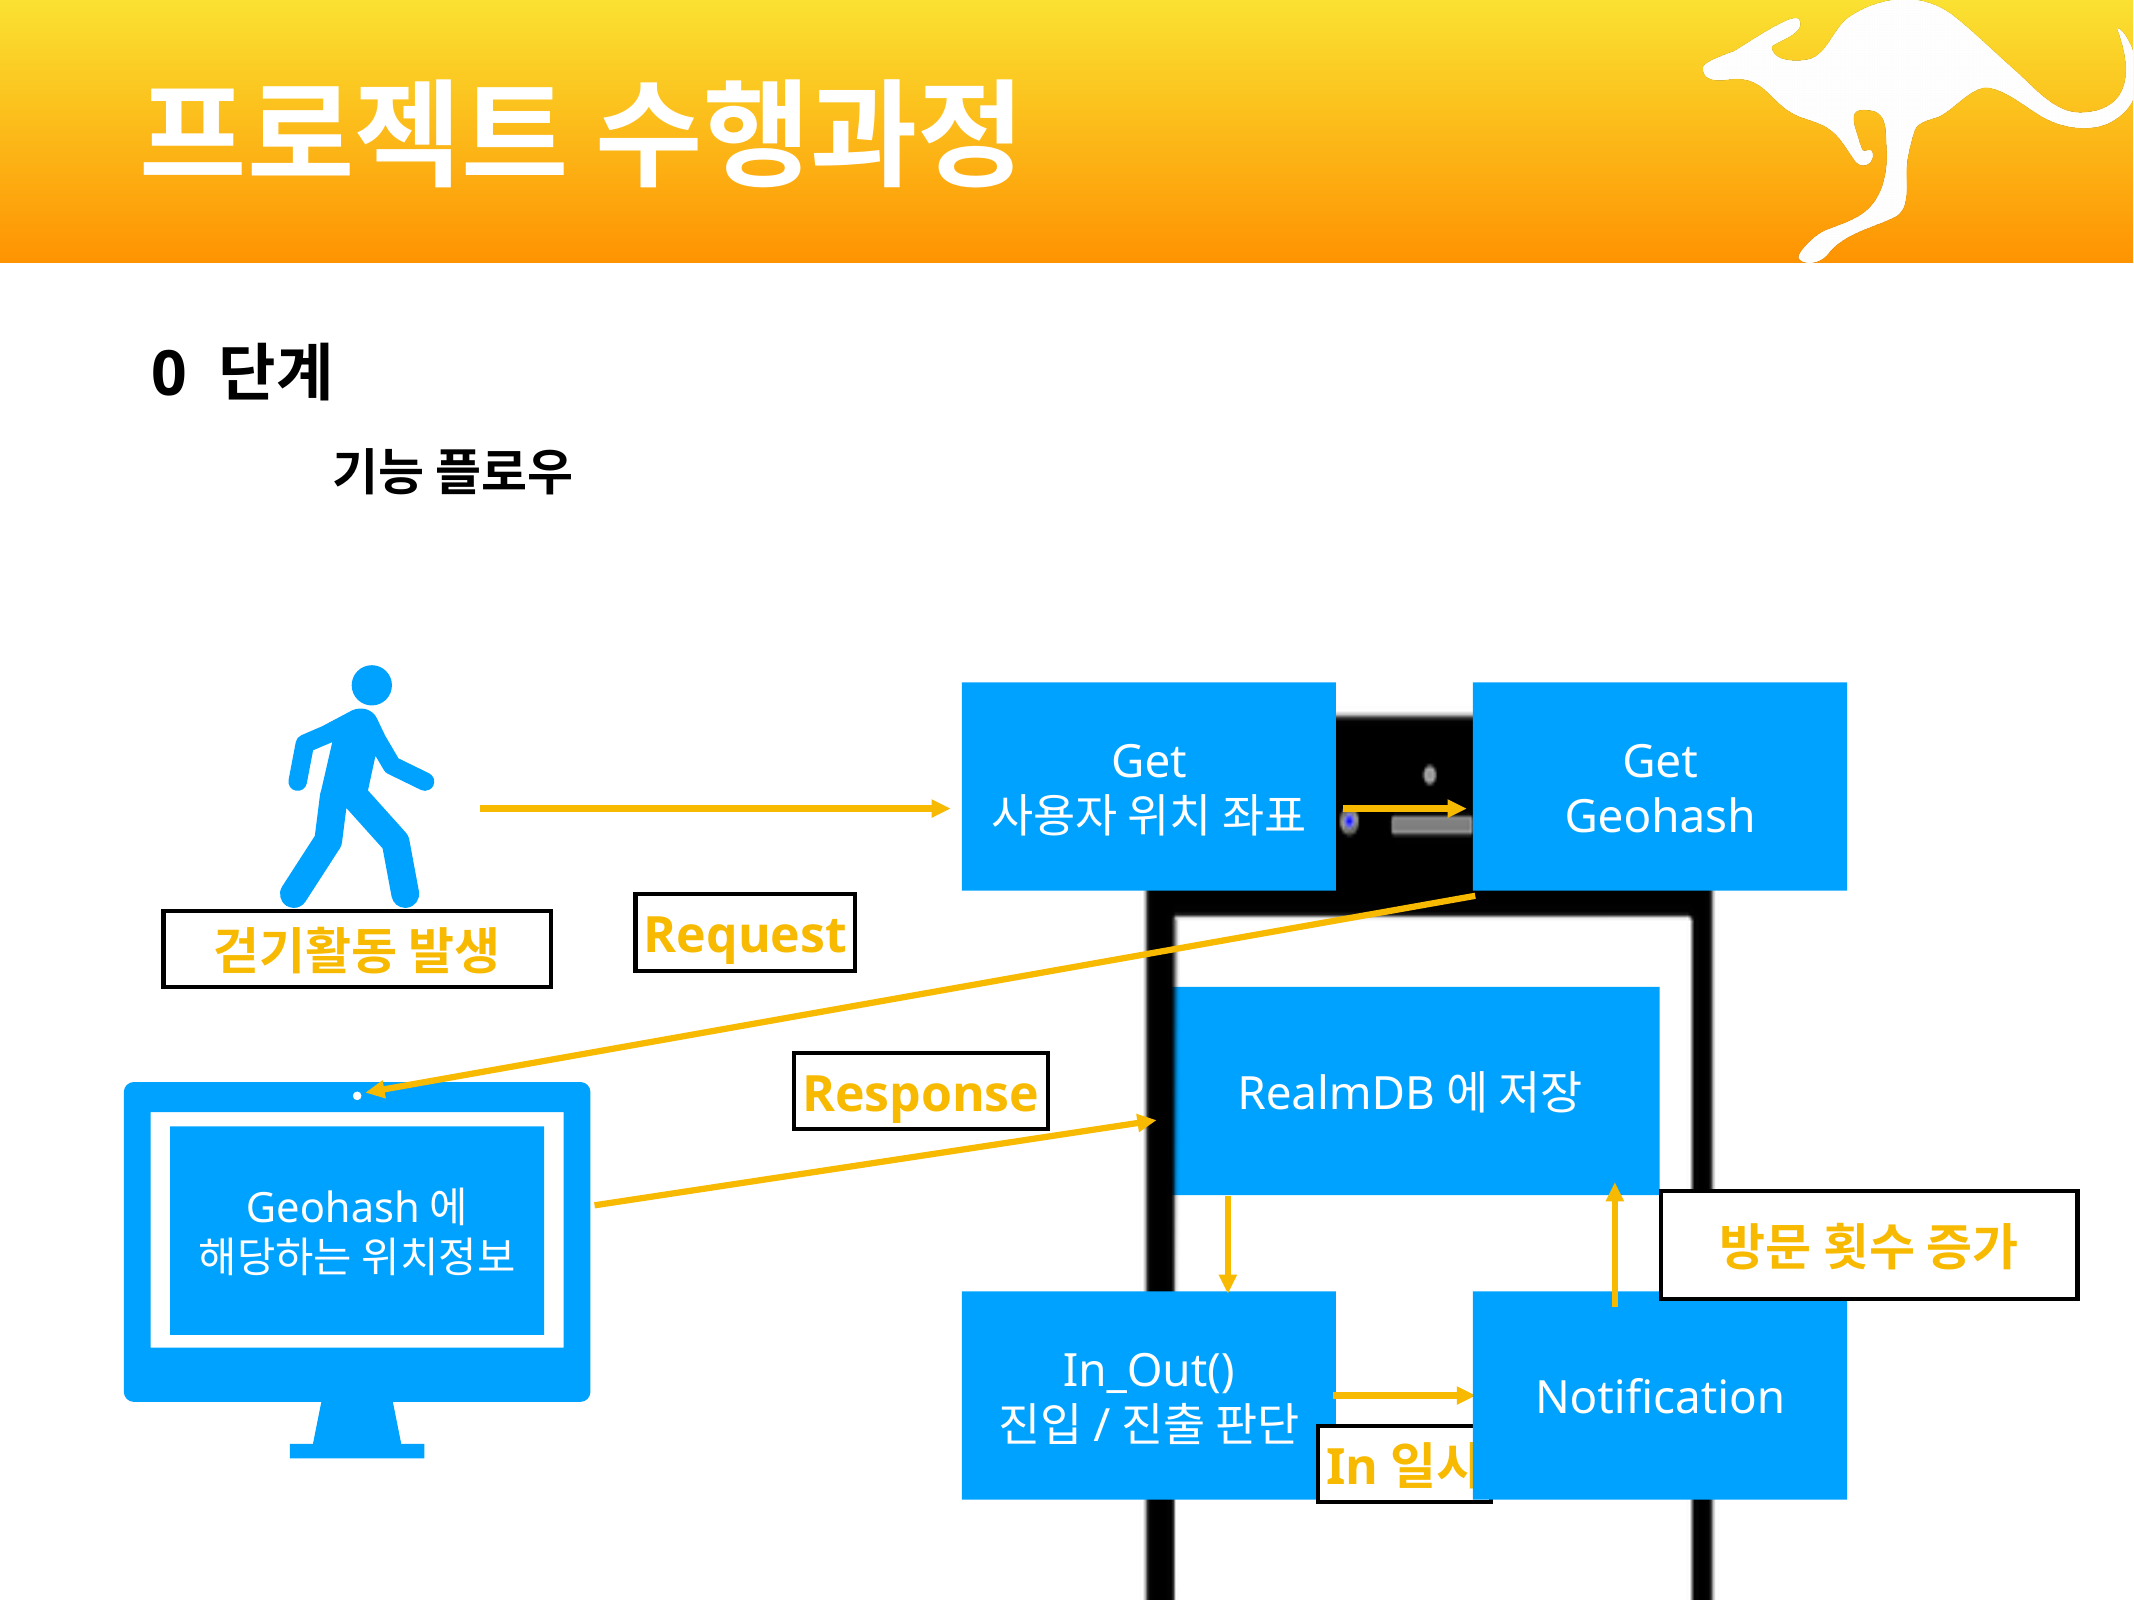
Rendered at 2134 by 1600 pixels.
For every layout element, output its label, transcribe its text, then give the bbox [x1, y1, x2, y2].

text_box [123, 1081, 591, 1459]
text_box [1472, 1182, 2078, 1500]
picture [1703, 0, 2134, 263]
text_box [1327, 1395, 1482, 1507]
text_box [961, 1196, 1337, 1500]
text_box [365, 892, 1476, 1093]
picture [809, 1206, 2010, 1600]
text_box 프로젝트 수행과정 [126, 52, 1040, 210]
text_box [479, 682, 1337, 891]
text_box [1342, 682, 1848, 891]
picture [809, 341, 2010, 1395]
text_box [0, 0, 1703, 263]
text_box 0 단계 [143, 325, 518, 417]
text_box 기능 플로우 [219, 432, 687, 510]
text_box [163, 664, 551, 992]
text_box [594, 1050, 1157, 1206]
